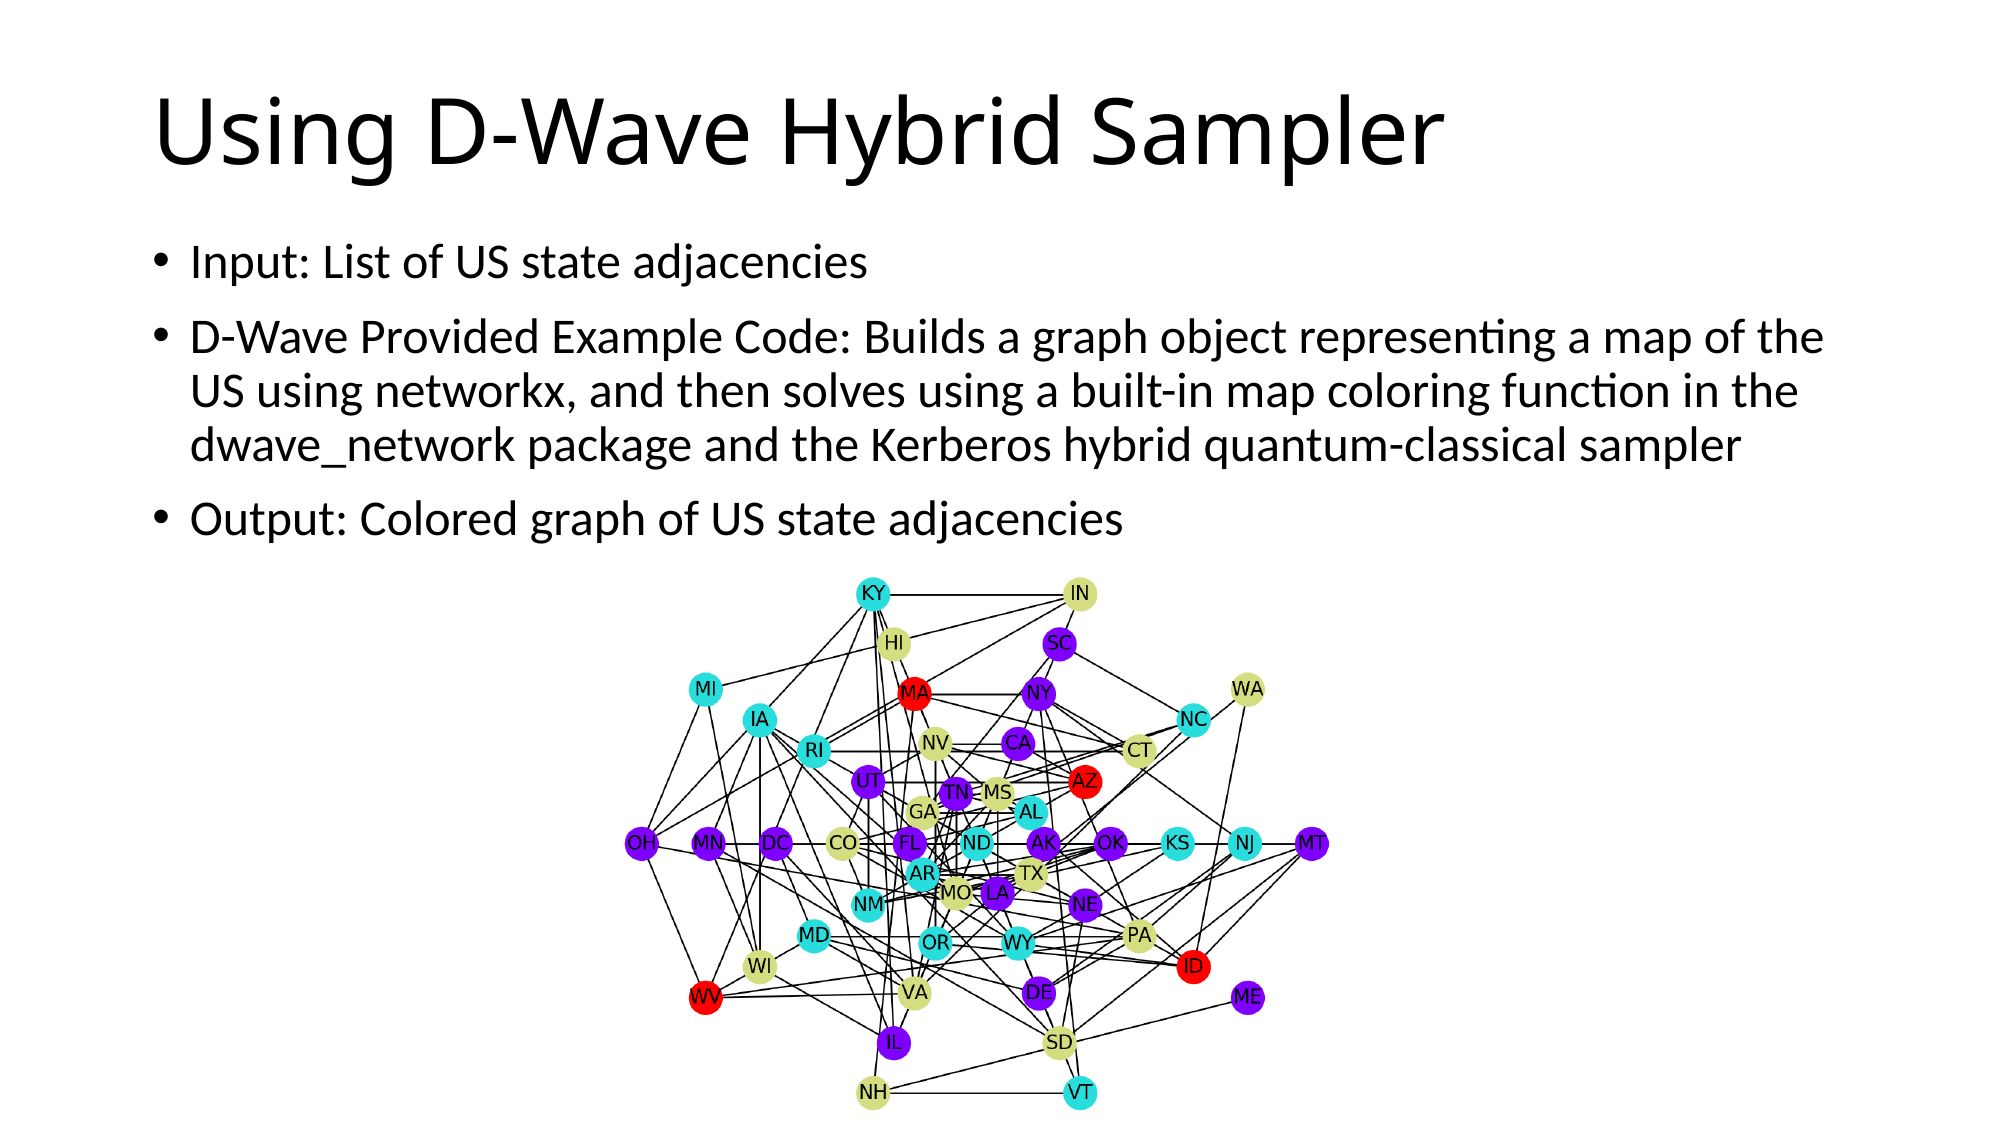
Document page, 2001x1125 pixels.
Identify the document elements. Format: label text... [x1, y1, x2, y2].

title Using D-Wave Hybrid Sampler [137, 59, 1863, 210]
list Input: List of US state adjacencies D-Wave Provided Example Code: Builds a graph object representing a map of the US using networkx, and then solves using a built-in map coloring function in the dwave_network package and the Kerberos hybrid quantum-classical sampler Output: Colored graph of US state adjacencies [137, 227, 1863, 621]
picture [601, 562, 1352, 1125]
